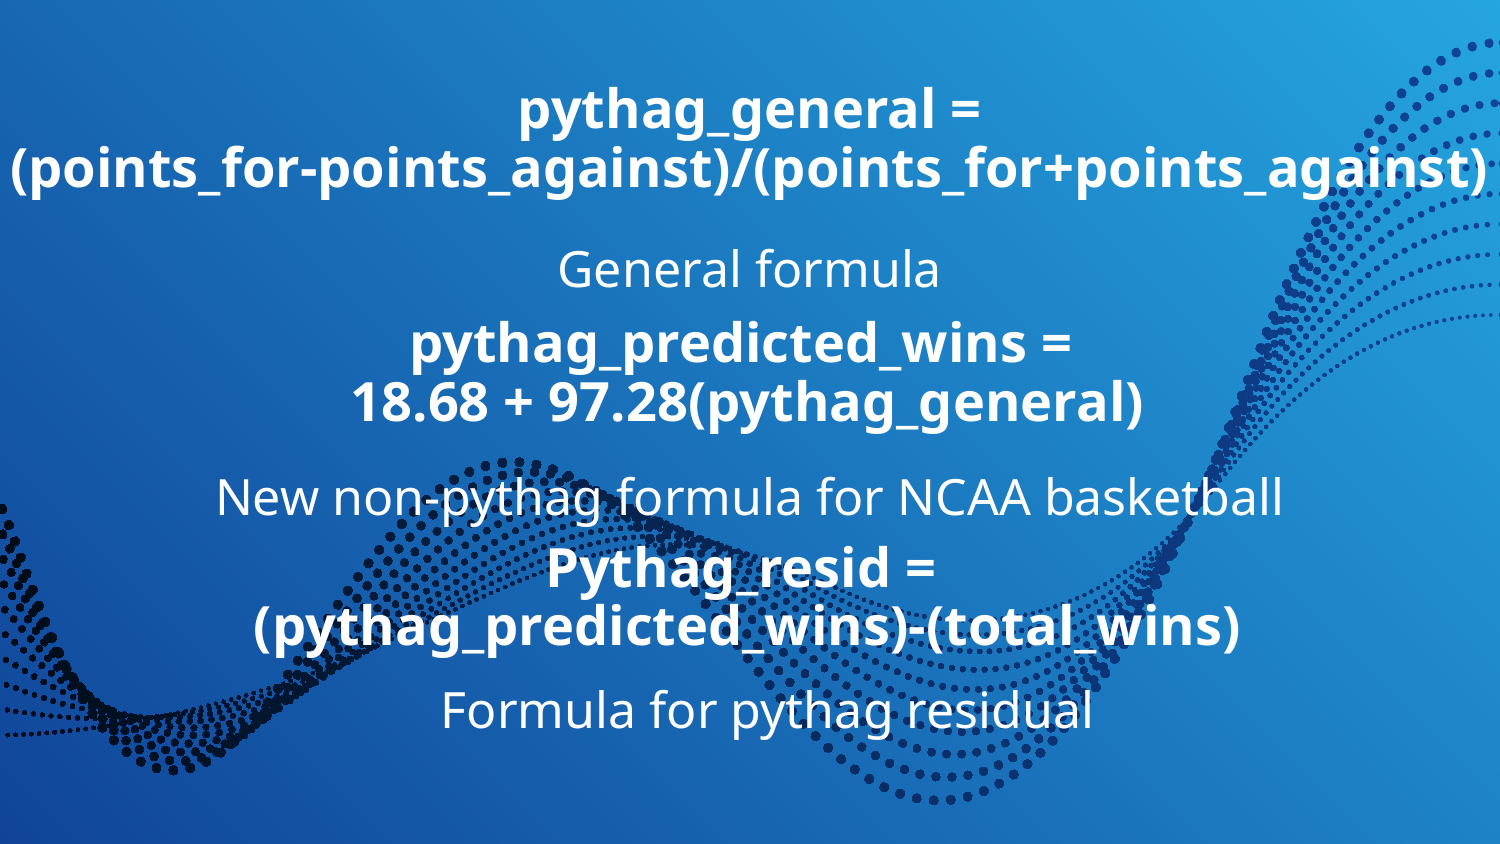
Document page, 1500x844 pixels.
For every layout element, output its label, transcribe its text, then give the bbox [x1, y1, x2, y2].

title pythag_general = (points_for-points_against)/(points_for+points_against) [0, 98, 1500, 199]
title pythag_predicted_wins = 18.68 + 97.28(pythag_general) [134, 332, 1348, 433]
subtitle General formula [384, 228, 1116, 292]
subtitle Formula for pythag residual [187, 669, 1348, 733]
title Pythag_resid = (pythag_predicted_wins)-(total_wins) [134, 519, 1348, 658]
subtitle New non-pythag formula for NCAA basketball [170, 456, 1330, 519]
